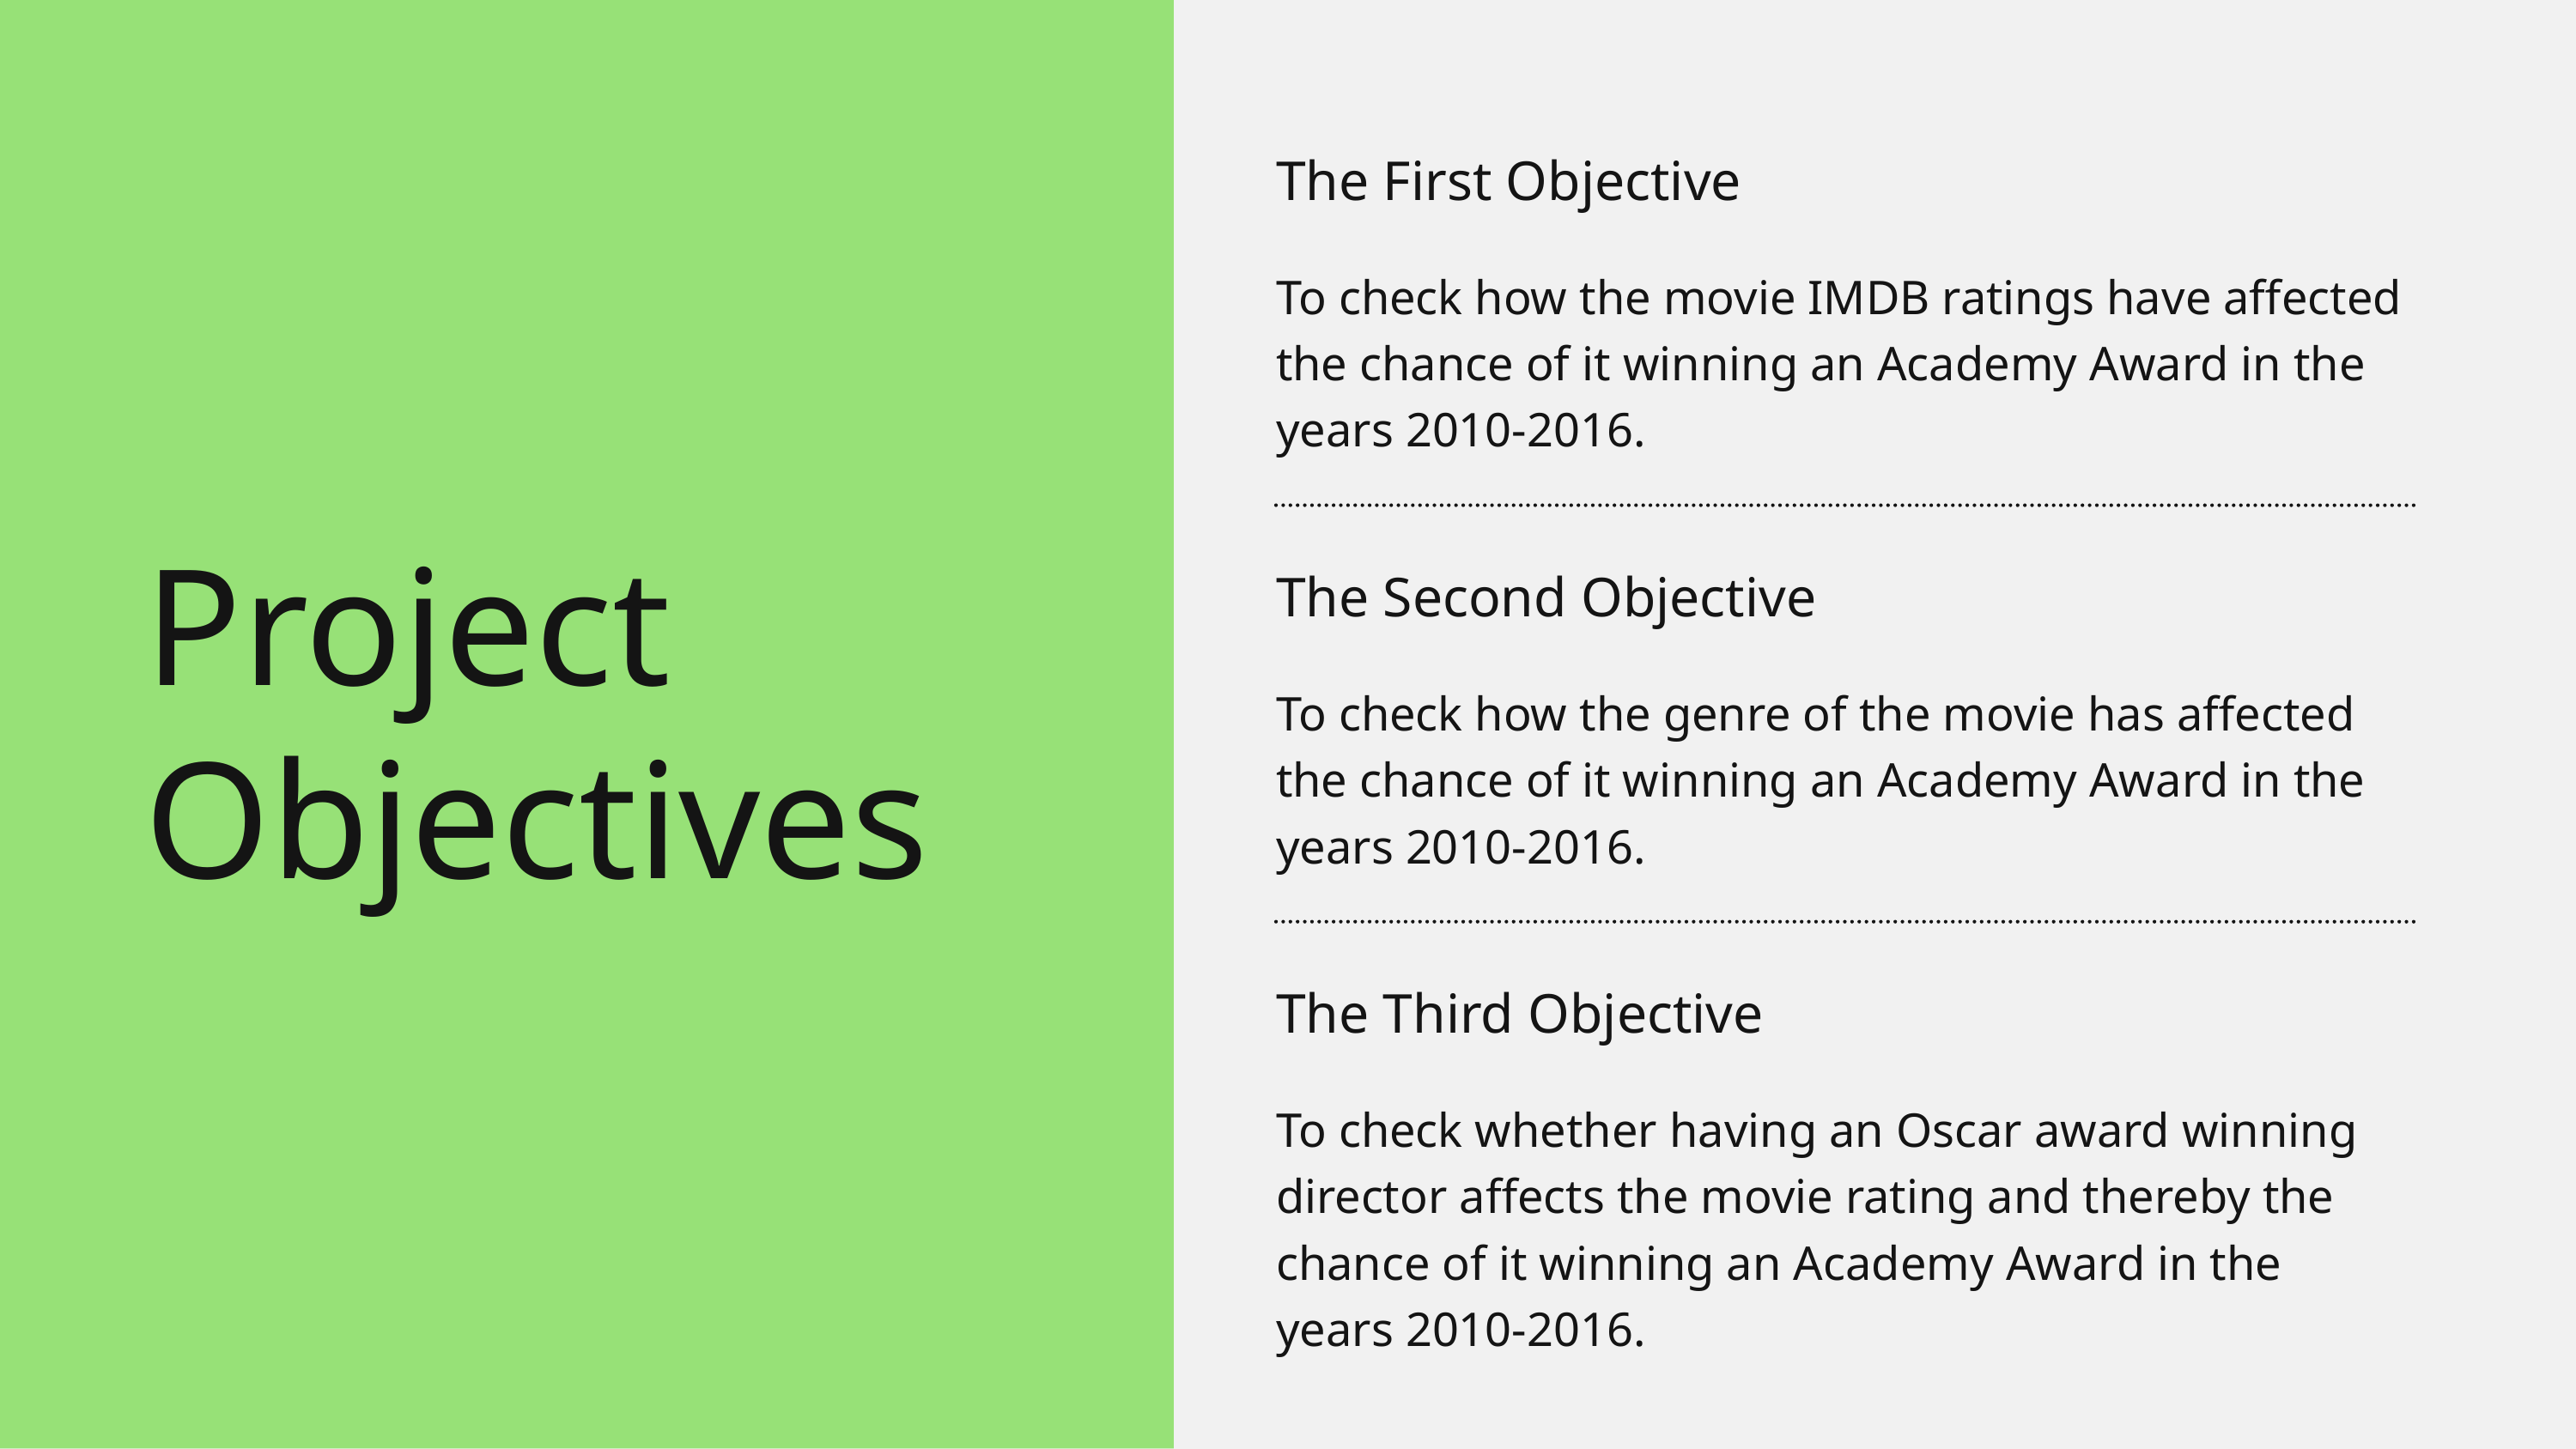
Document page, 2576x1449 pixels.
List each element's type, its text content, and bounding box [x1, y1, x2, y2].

text_box Project Objectives [144, 524, 1048, 911]
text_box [1275, 140, 2420, 1352]
text_box [0, 0, 1174, 1449]
